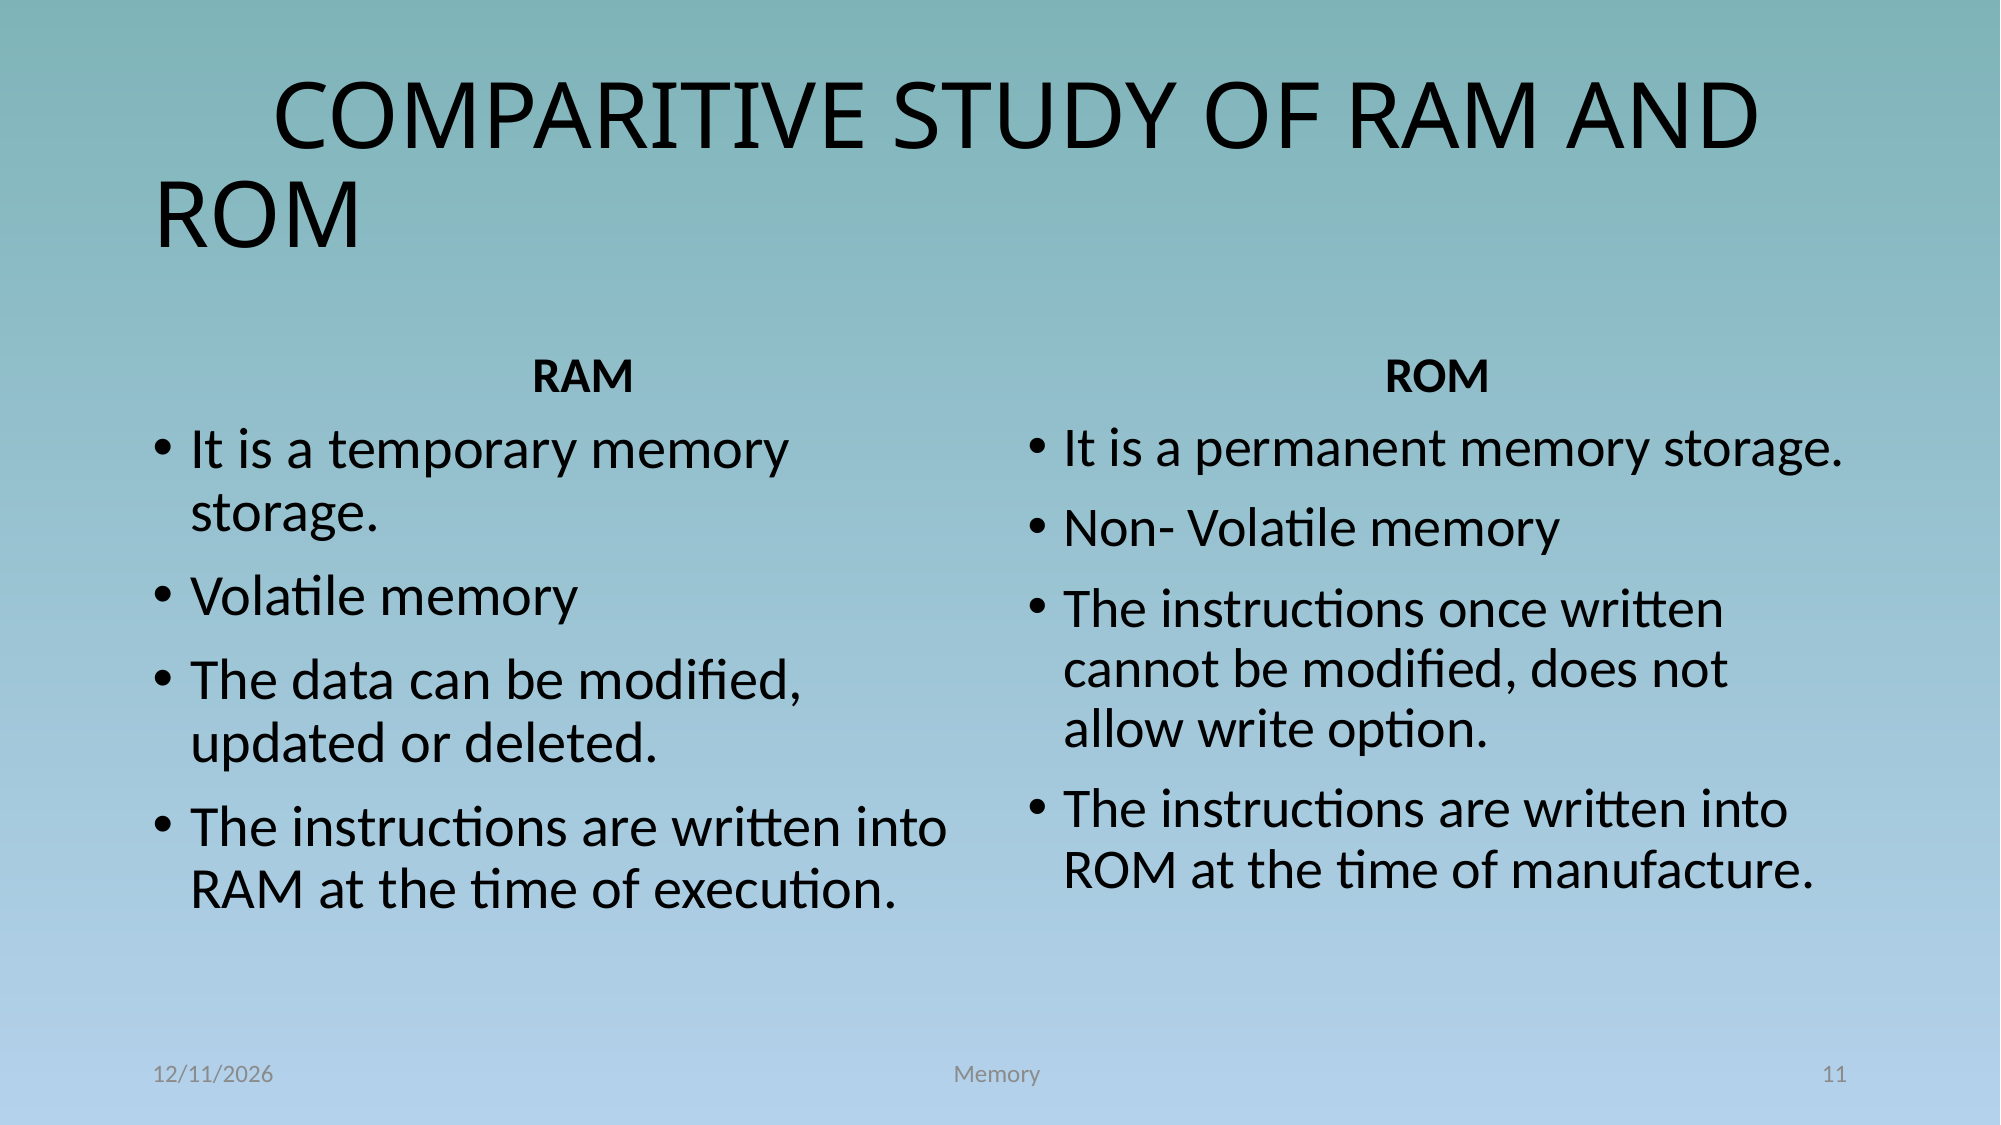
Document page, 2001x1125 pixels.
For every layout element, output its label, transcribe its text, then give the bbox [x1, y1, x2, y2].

slide_number 11 [1412, 1042, 1863, 1103]
footer Memory [662, 1042, 1338, 1103]
list RAM [137, 275, 984, 410]
title COMPARITIVE STUDY OF RAM AND ROM [137, 59, 1863, 278]
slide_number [137, 1042, 588, 1103]
list It is a permanent memory storage. Non- Volatile memory The instructions once written cannot be modified, does not allow write option. The instructions are written into ROM at the time of manufacture. [1012, 410, 1863, 1016]
list It is a temporary memory storage. Volatile memory The data can be modified, updated or deleted. The instructions are written into RAM at the time of execution. [137, 410, 984, 1016]
list ROM [1012, 275, 1863, 410]
